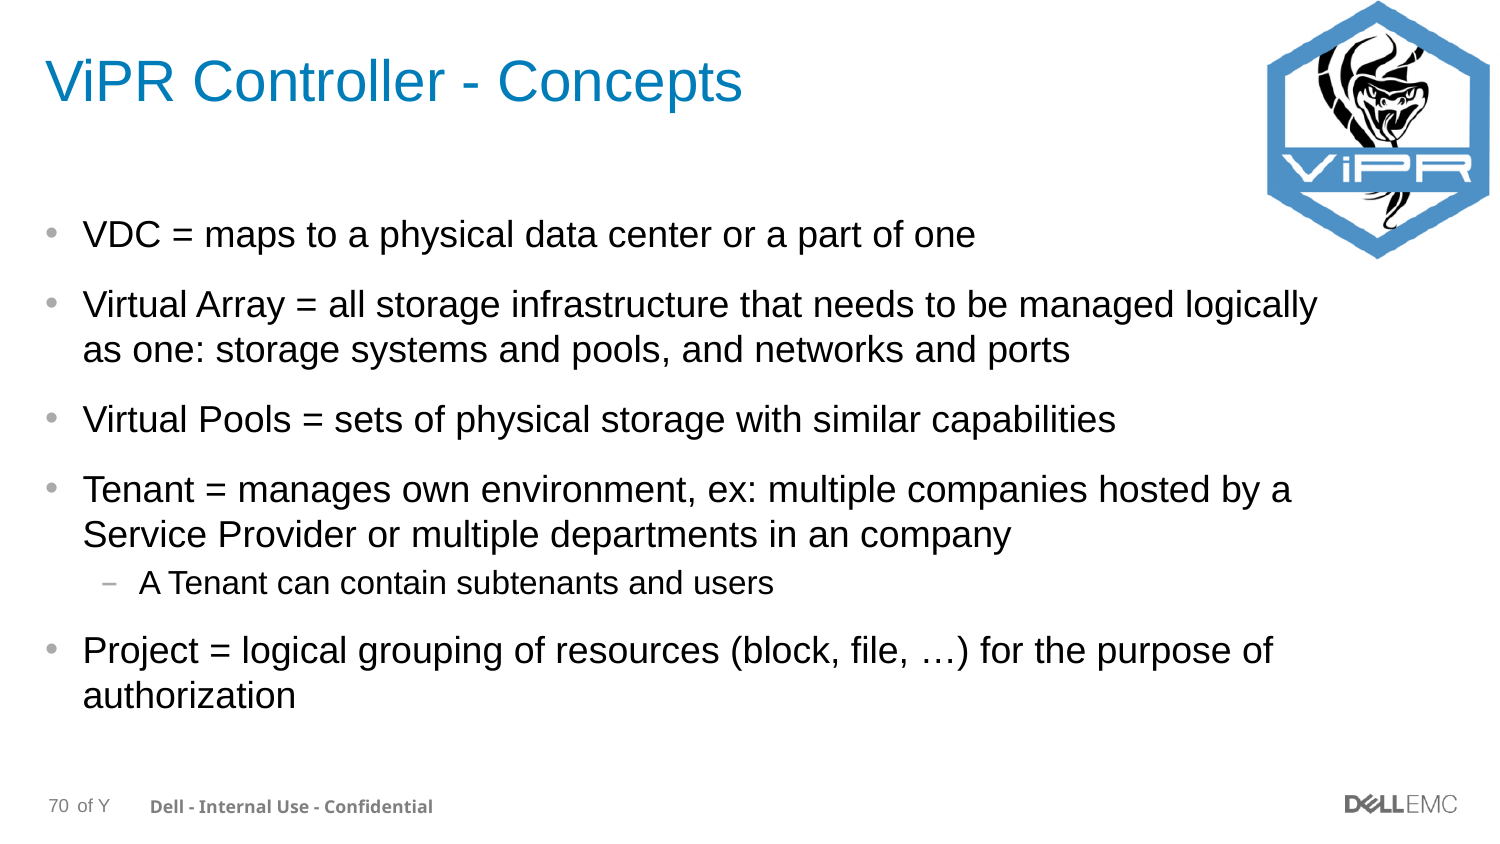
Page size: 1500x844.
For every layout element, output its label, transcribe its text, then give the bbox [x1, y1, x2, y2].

picture [1260, 0, 1500, 261]
title ViPR Controller - Concepts [45, 43, 1255, 149]
list VDC = maps to a physical data center or a part of one Virtual Array = all storage infrastructure that needs to be managed logically as one: storage systems and pools, and networks and ports Virtual Pools = sets of physical storage with similar capabilities Tenant = manages own environment, ex: multiple companies hosted by a Service Provider or multiple departments in an company A Tenant can contain subtenants and users Project = logical grouping of resources (block, file, …) for the purpose of authorization [45, 210, 1350, 735]
picture [1345, 793, 1457, 814]
